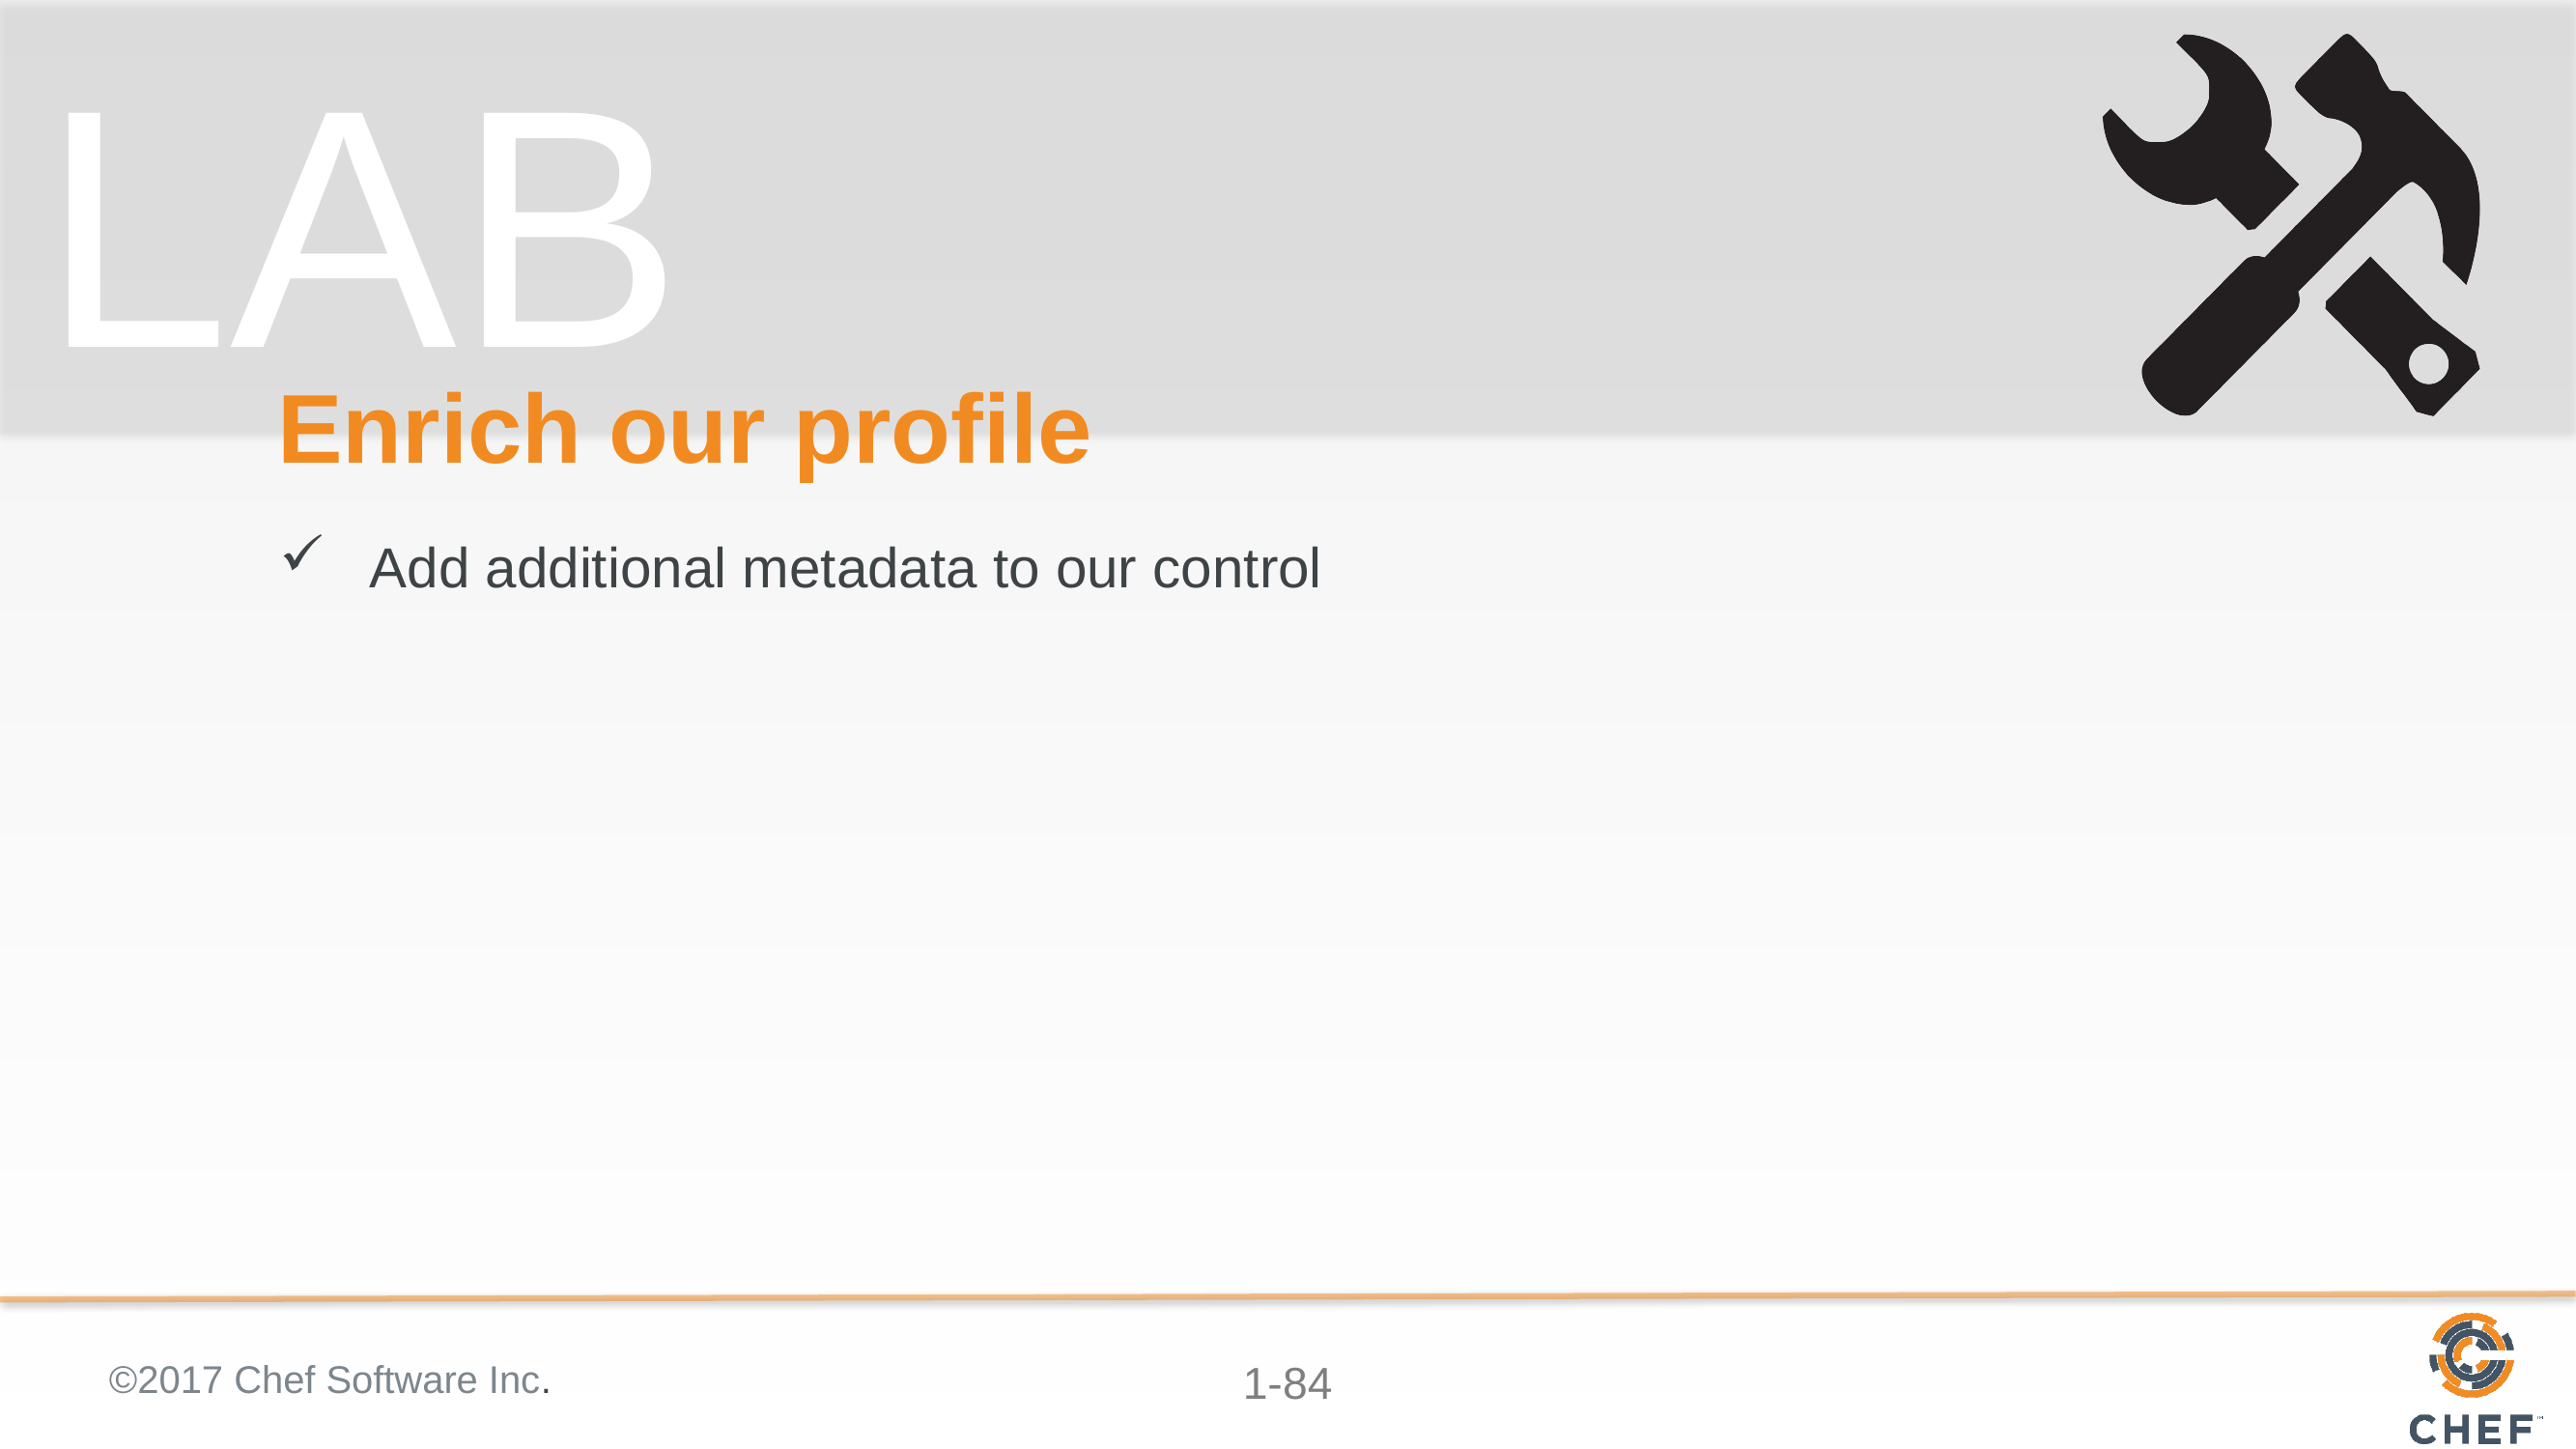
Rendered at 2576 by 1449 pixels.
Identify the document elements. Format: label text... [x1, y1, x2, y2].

title Enrich our profile [263, 363, 2218, 499]
picture [2103, 34, 2485, 416]
picture [2399, 1297, 2551, 1449]
subtitle Add additional metadata to our control [265, 516, 2217, 1047]
